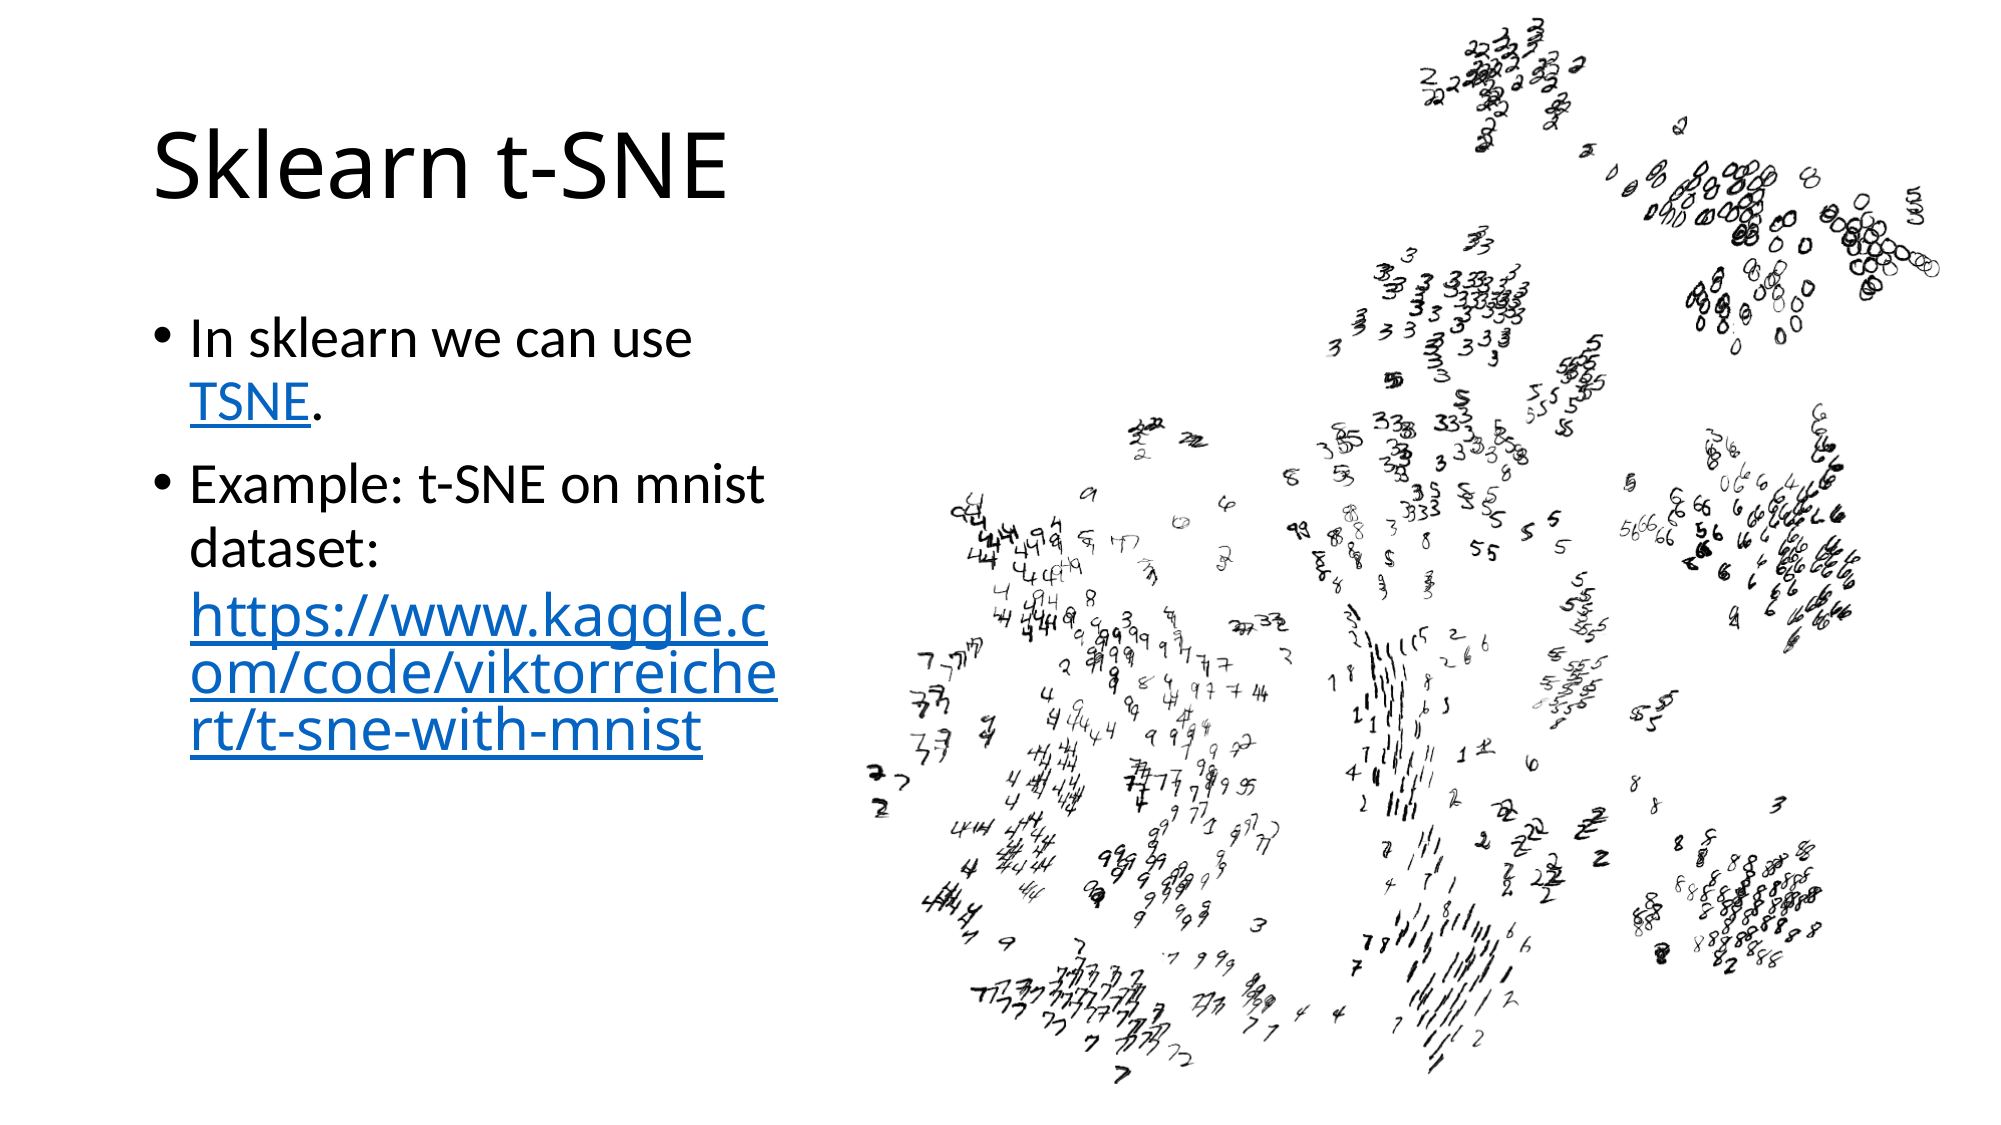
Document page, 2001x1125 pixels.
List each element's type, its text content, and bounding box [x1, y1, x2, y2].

title Sklearn t-SNE [137, 59, 837, 278]
list In sklearn we can use TSNE. Example: t-SNE on mnist dataset: https://www.kaggle.com/code/viktorreichert/t-sne-with-mnist [137, 299, 801, 1014]
picture [837, 0, 1955, 1125]
